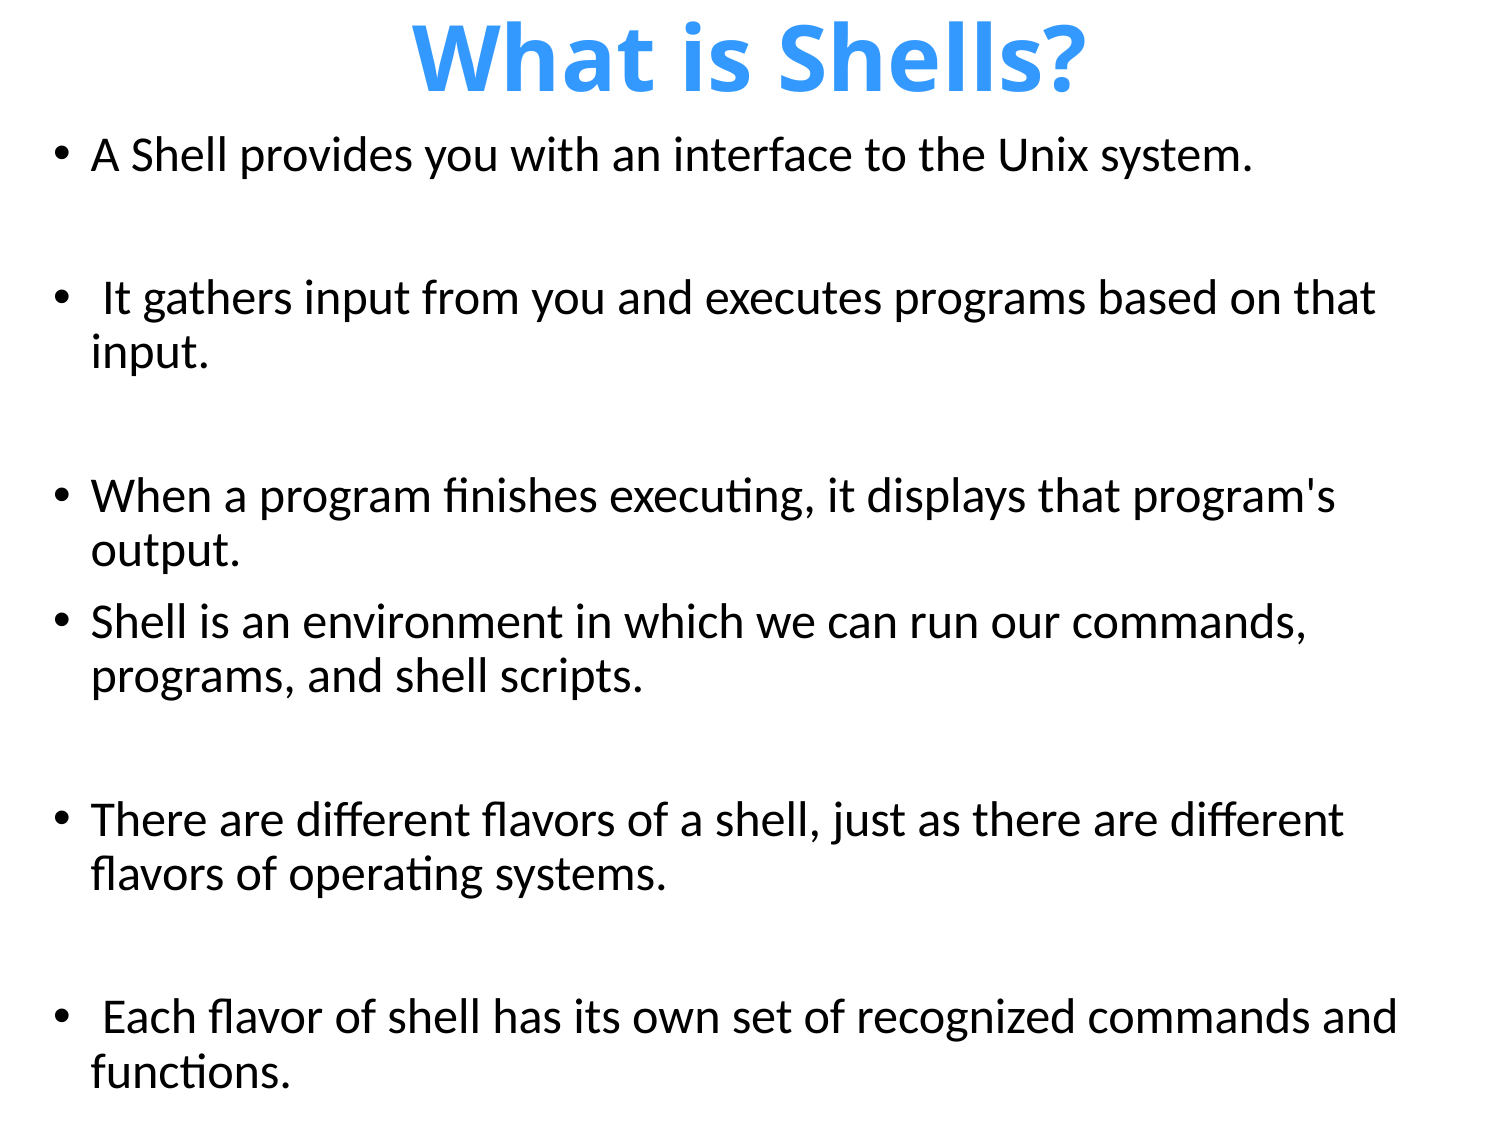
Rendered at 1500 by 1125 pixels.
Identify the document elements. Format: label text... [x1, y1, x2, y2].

title What is Shells? [103, 0, 1397, 120]
list A Shell provides you with an interface to the Unix system. It gathers input from you and executes programs based on that input. When a program finishes executing, it displays that program's output. Shell is an environment in which we can run our commands, programs, and shell scripts. There are different flavors of a shell, just as there are different flavors of operating systems. Each flavor of shell has its own set of recognized commands and functions. [38, 120, 1489, 1107]
